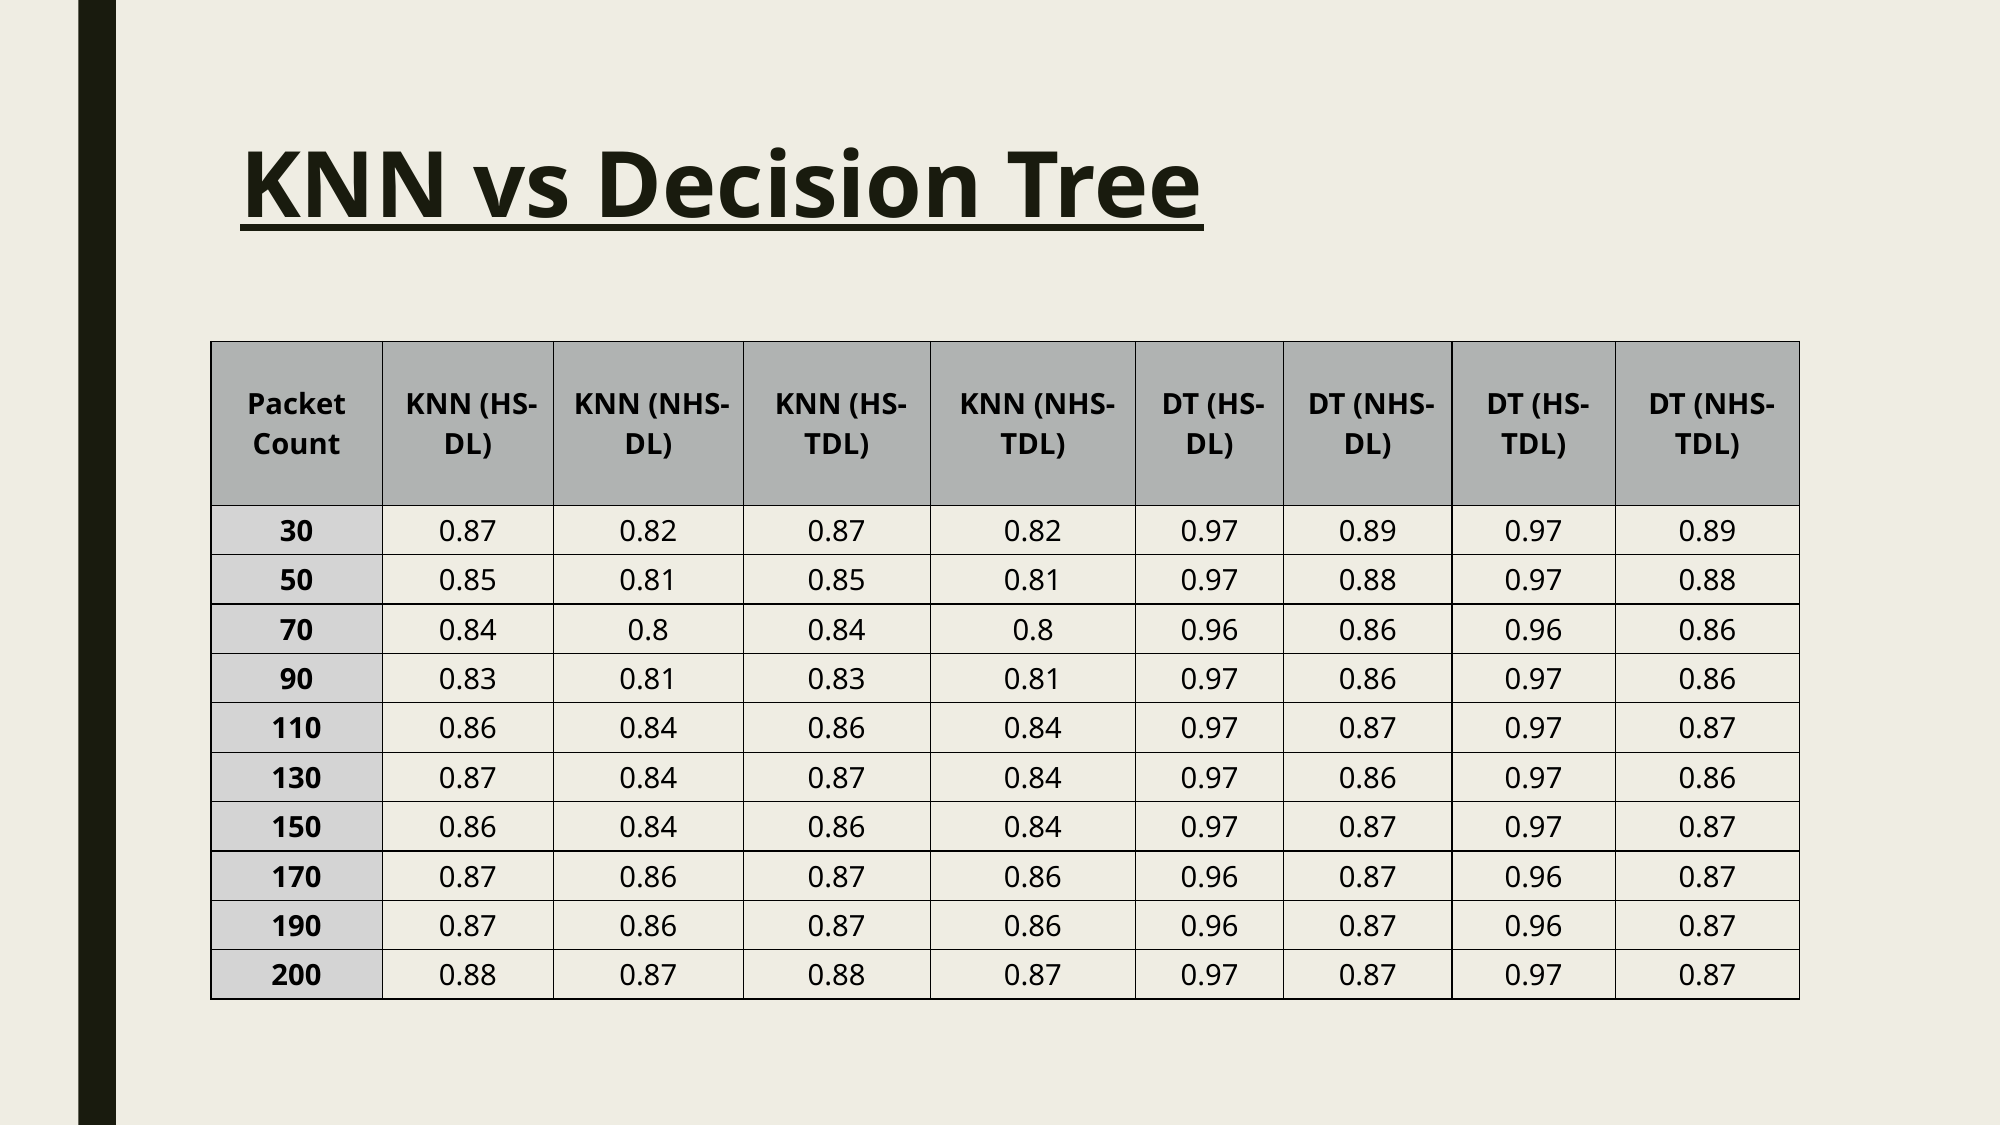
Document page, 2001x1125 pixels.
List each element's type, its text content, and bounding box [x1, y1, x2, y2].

table_cell 0.97 [1136, 703, 1283, 752]
table_cell 0.86 [1616, 654, 1799, 702]
table_header Packet Count [212, 342, 382, 505]
table_header DT (NHS-DL) [1284, 342, 1451, 505]
table_cell 0.8 [931, 605, 1135, 653]
table_header KNN (HS-DL) [383, 342, 553, 505]
table_cell 0.84 [554, 703, 743, 752]
table_cell 0.87 [1284, 901, 1451, 949]
table_cell 0.96 [1136, 605, 1283, 653]
table_cell 0.87 [1284, 802, 1451, 850]
table_cell 0.87 [744, 852, 930, 900]
table_cell 0.97 [1453, 555, 1615, 603]
table_cell 90 [212, 654, 382, 702]
table_cell 0.97 [1136, 802, 1283, 850]
table_header KNN (NHS-DL) [554, 342, 743, 505]
table_cell 0.97 [1136, 753, 1283, 801]
table_cell 0.96 [1453, 901, 1615, 949]
table_cell 0.84 [554, 753, 743, 801]
table_cell 0.83 [383, 654, 553, 702]
table_cell 0.88 [744, 950, 930, 998]
table_cell 0.97 [1453, 802, 1615, 850]
table_cell 0.87 [1284, 950, 1451, 998]
table_cell 0.81 [931, 555, 1135, 603]
table_cell 0.87 [1284, 852, 1451, 900]
table_cell 0.85 [383, 555, 553, 603]
table_cell 0.97 [1453, 506, 1615, 554]
table_cell 0.97 [1453, 703, 1615, 752]
table_cell 0.87 [383, 852, 553, 900]
table_cell 0.86 [554, 901, 743, 949]
table_cell 0.96 [1453, 605, 1615, 653]
table_cell 0.88 [1284, 555, 1451, 603]
table_cell 0.88 [383, 950, 553, 998]
table_cell 0.82 [554, 506, 743, 554]
table_cell 0.81 [554, 654, 743, 702]
table_cell 0.84 [931, 753, 1135, 801]
table_cell 0.86 [744, 703, 930, 752]
table_cell 0.84 [554, 802, 743, 850]
table_cell 0.87 [383, 901, 553, 949]
table_cell 0.86 [1284, 605, 1451, 653]
table_cell 170 [212, 852, 382, 900]
table_cell 0.97 [1453, 654, 1615, 702]
table_cell 30 [212, 506, 382, 554]
table_cell 0.87 [1616, 950, 1799, 998]
table_cell 150 [212, 802, 382, 850]
table_cell 0.87 [383, 506, 553, 554]
table_cell 0.87 [383, 753, 553, 801]
table_cell 0.86 [1284, 654, 1451, 702]
table_cell 0.86 [383, 703, 553, 752]
table_cell 0.97 [1453, 950, 1615, 998]
text_box KNN vs Decision Tree [224, 131, 1800, 280]
table_cell 200 [212, 950, 382, 998]
table_header KNN (HS-TDL) [744, 342, 930, 505]
table_cell 0.83 [744, 654, 930, 702]
table_cell 0.82 [931, 506, 1135, 554]
table_cell 50 [212, 555, 382, 603]
table_cell 130 [212, 753, 382, 801]
table_cell 0.87 [744, 901, 930, 949]
table_cell 0.97 [1136, 654, 1283, 702]
table_cell 0.84 [931, 802, 1135, 850]
table_cell 110 [212, 703, 382, 752]
table_header KNN (NHS-TDL) [931, 342, 1135, 505]
table_cell 0.84 [383, 605, 553, 653]
table_cell 0.86 [1616, 753, 1799, 801]
table_cell 0.87 [1616, 802, 1799, 850]
table_cell 0.89 [1616, 506, 1799, 554]
table_cell 0.84 [744, 605, 930, 653]
table_cell 70 [212, 605, 382, 653]
table_cell 0.84 [931, 703, 1135, 752]
table_cell 0.81 [554, 555, 743, 603]
table_cell 0.87 [931, 950, 1135, 998]
table_cell 0.86 [931, 901, 1135, 949]
table_cell 0.86 [931, 852, 1135, 900]
table_cell 0.87 [1284, 703, 1451, 752]
table_cell 0.86 [1616, 605, 1799, 653]
table_cell 0.97 [1453, 753, 1615, 801]
table_cell 0.86 [744, 802, 930, 850]
table_cell 0.96 [1136, 901, 1283, 949]
table_cell 0.97 [1136, 950, 1283, 998]
table_header DT (HS-TDL) [1453, 342, 1615, 505]
table_cell 0.87 [1616, 852, 1799, 900]
table_cell 0.87 [1616, 703, 1799, 752]
table_cell 0.85 [744, 555, 930, 603]
table_cell 0.89 [1284, 506, 1451, 554]
table_header DT (HS-DL) [1136, 342, 1283, 505]
table_cell 0.8 [554, 605, 743, 653]
table_cell 190 [212, 901, 382, 949]
table_cell 0.87 [1616, 901, 1799, 949]
table_cell 0.96 [1136, 852, 1283, 900]
table_cell 0.81 [931, 654, 1135, 702]
table_cell 0.88 [1616, 555, 1799, 603]
table_header DT (NHS-TDL) [1616, 342, 1799, 505]
table_cell 0.86 [554, 852, 743, 900]
table_cell 0.97 [1136, 555, 1283, 603]
table_cell 0.86 [1284, 753, 1451, 801]
table_cell 0.87 [744, 753, 930, 801]
table_cell 0.96 [1453, 852, 1615, 900]
table_cell 0.97 [1136, 506, 1283, 554]
table_cell 0.87 [554, 950, 743, 998]
table_cell 0.87 [744, 506, 930, 554]
table_cell 0.86 [383, 802, 553, 850]
